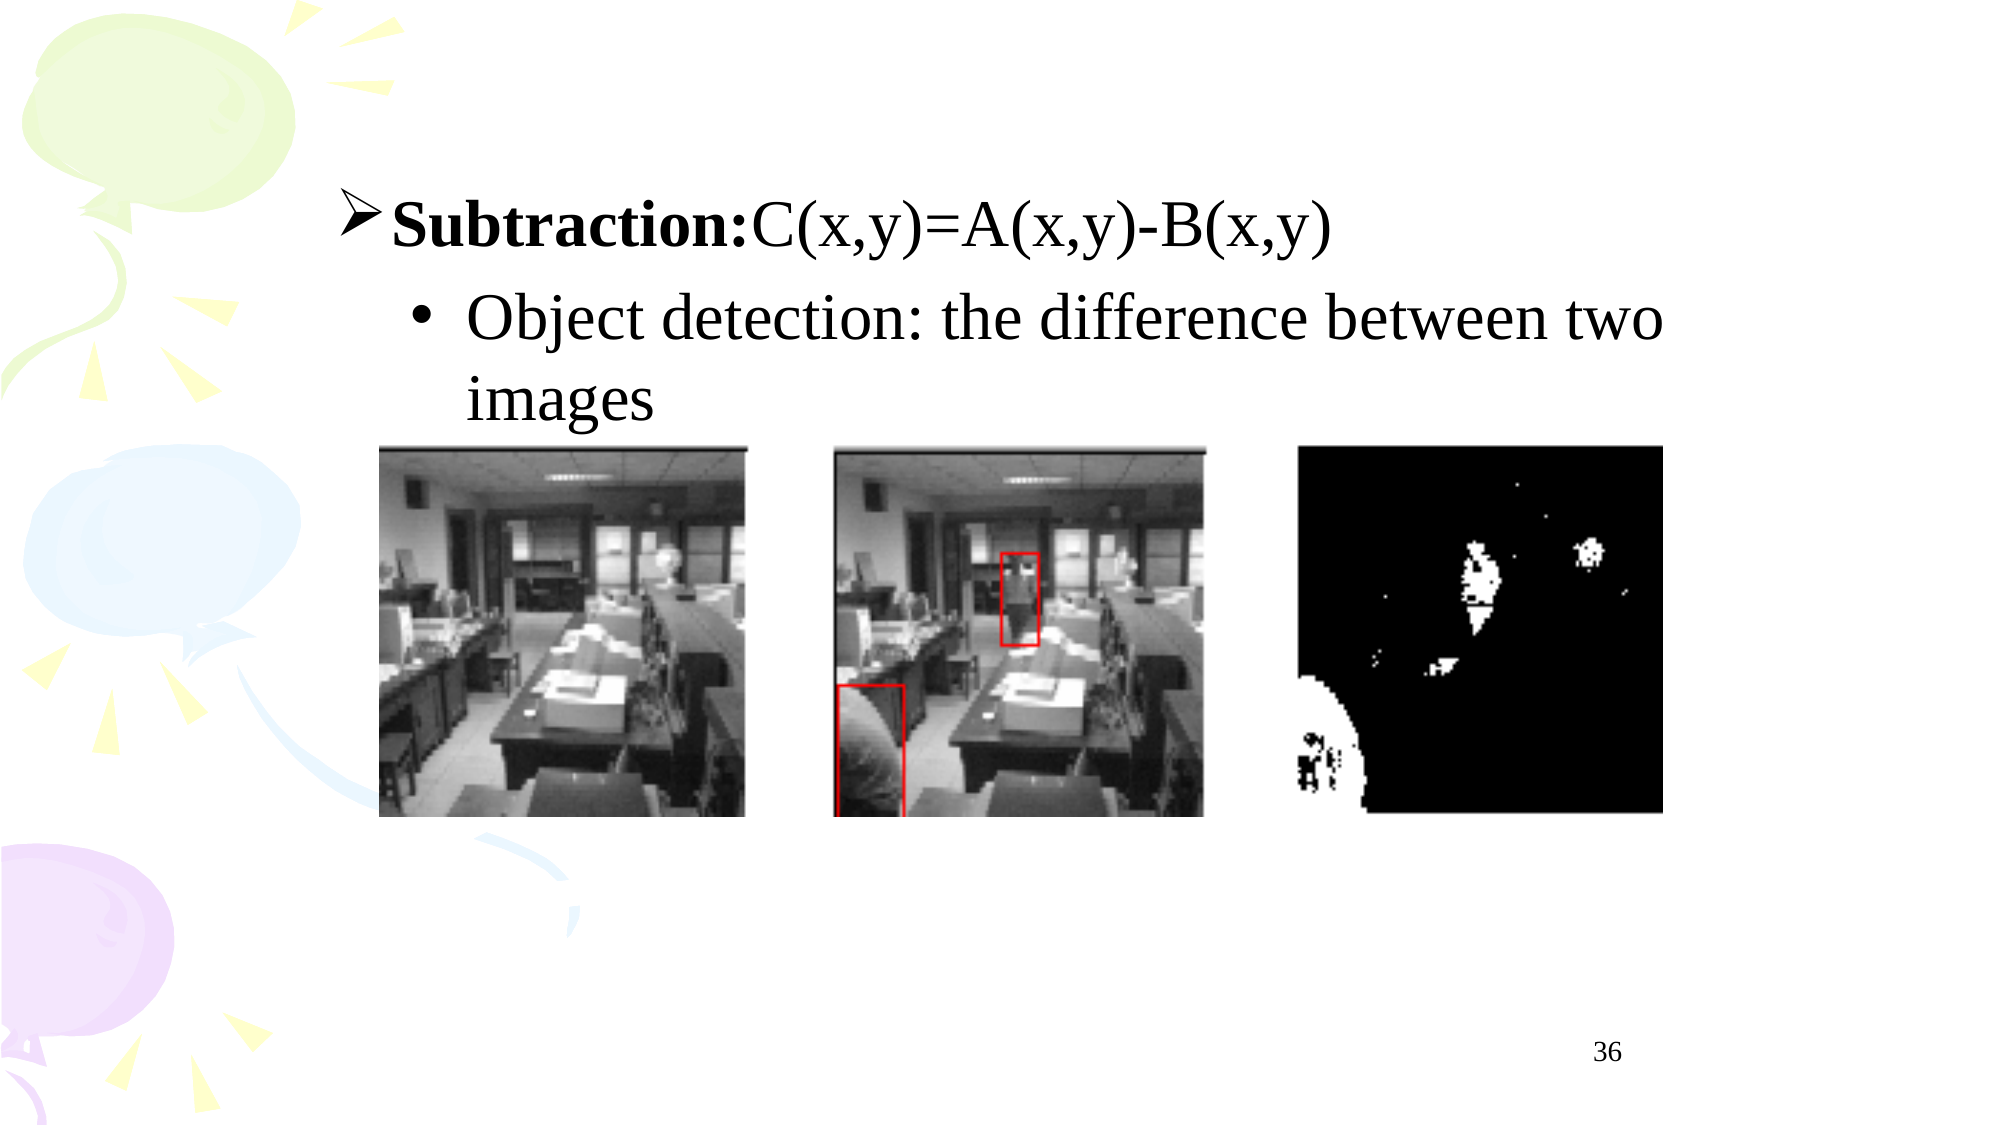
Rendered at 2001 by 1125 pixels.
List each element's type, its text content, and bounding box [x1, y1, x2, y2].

text_box 36 [1324, 1024, 1638, 1100]
text_box Subtraction:C(x,y)=A(x,y)-B(x,y) Object detection: the difference between two images [320, 172, 1721, 699]
picture [379, 444, 1663, 817]
